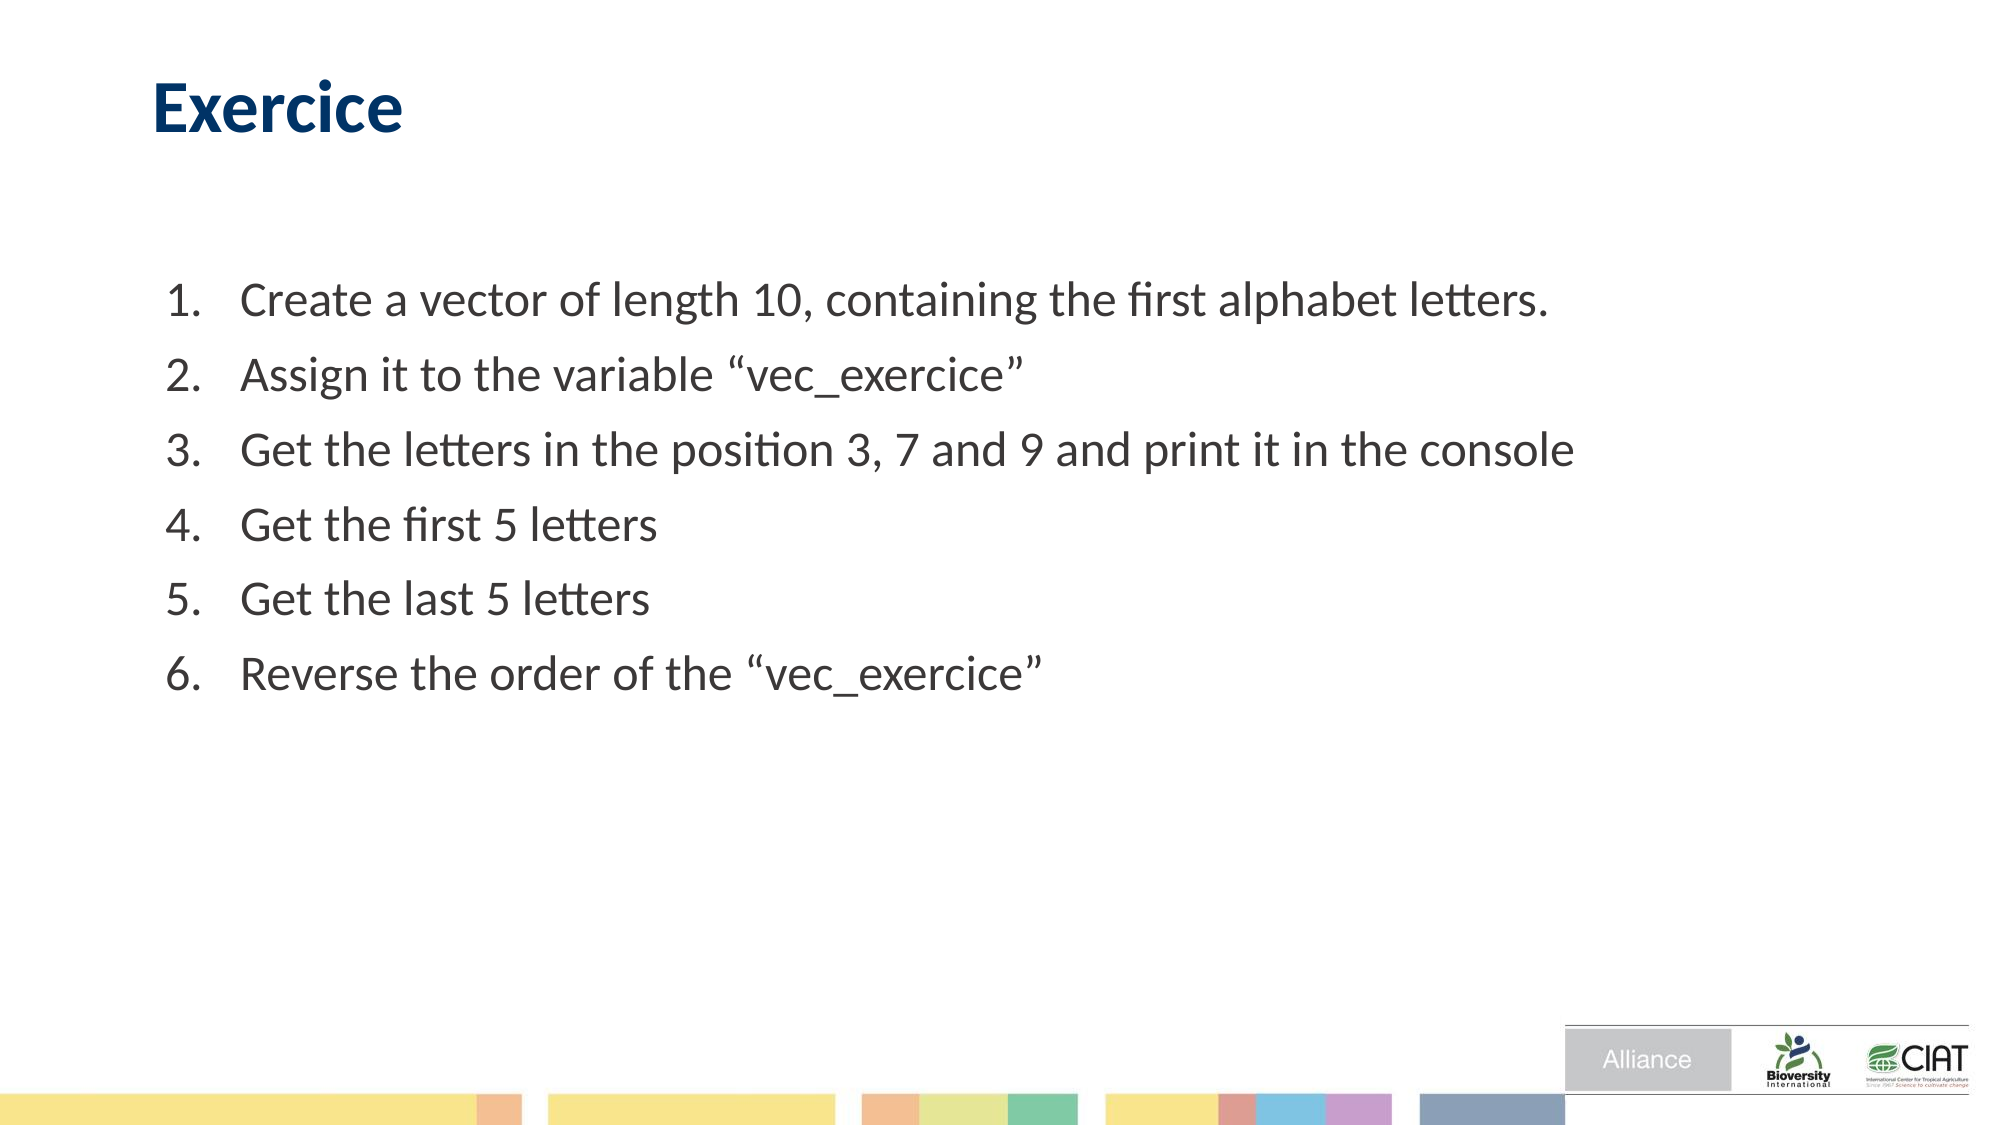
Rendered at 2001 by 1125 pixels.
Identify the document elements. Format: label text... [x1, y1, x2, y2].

picture [0, 0, 2000, 1125]
list Create a vector of length 10, containing the first alphabet letters. Assign it to the variable “vec_exercice” Get the letters in the position 3, 7 and 9 and print it in the console Get the first 5 letters Get the last 5 letters Reverse the order of the “vec_exercice” [137, 265, 1863, 980]
title Exercice [137, 59, 1863, 233]
